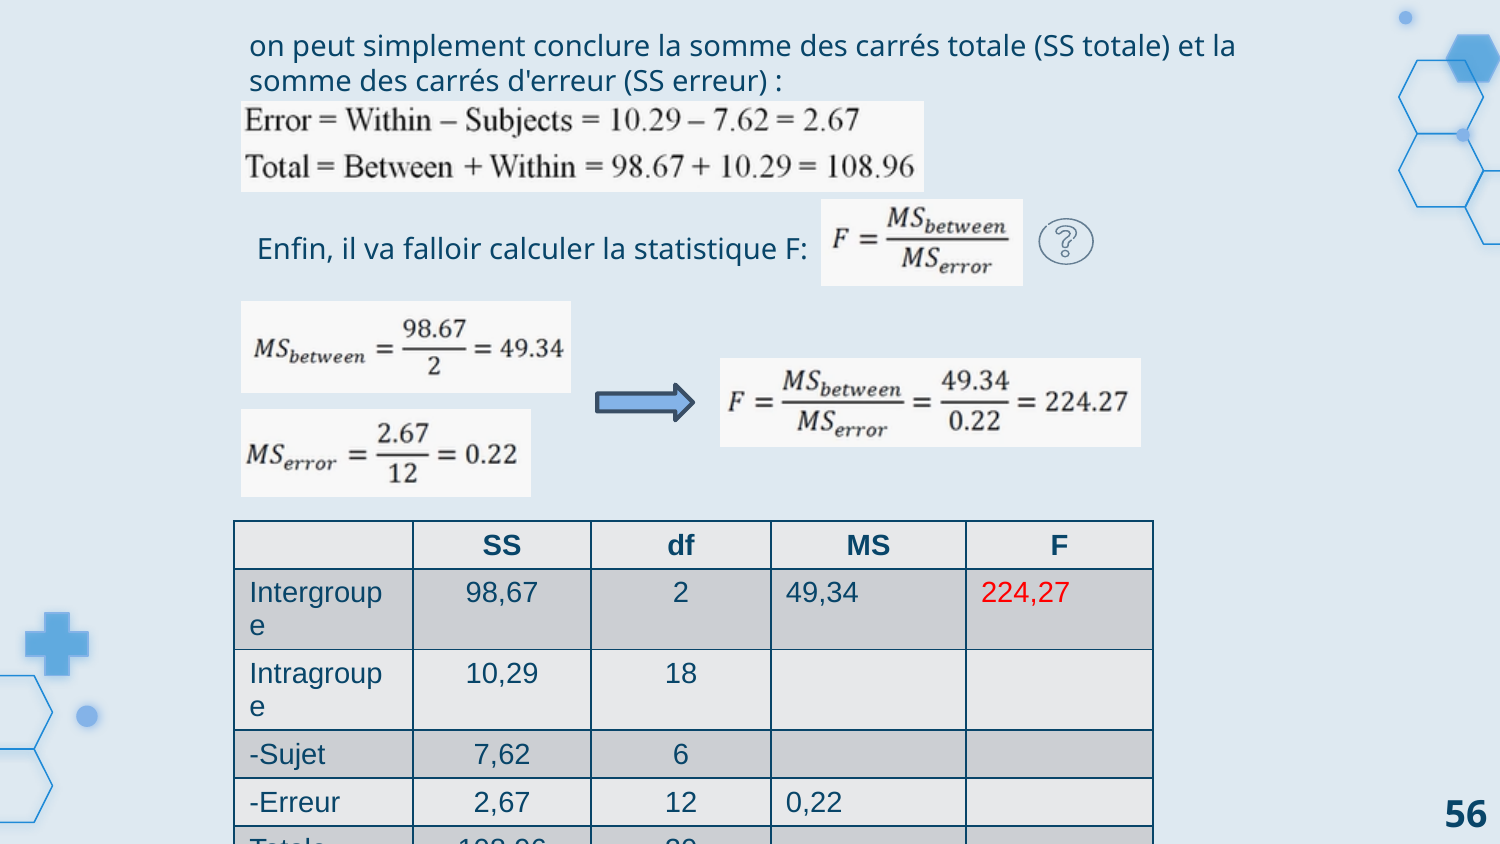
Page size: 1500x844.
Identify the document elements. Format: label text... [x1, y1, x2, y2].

table_cell 2 [592, 570, 770, 649]
table_cell 0,22 [772, 779, 965, 825]
table_cell 108,96 [414, 827, 590, 844]
table_cell 224,27 [967, 570, 1152, 649]
table_cell [772, 827, 965, 844]
table_cell [772, 650, 965, 729]
table_header [235, 522, 412, 568]
table_cell [772, 731, 965, 777]
picture [241, 408, 532, 497]
table_cell 12 [592, 779, 770, 825]
text_box [595, 382, 696, 423]
table_cell 20 [592, 827, 770, 844]
table_cell [967, 731, 1152, 777]
table_header df [592, 522, 770, 568]
table_header SS [414, 522, 590, 568]
table_cell 98,67 [414, 570, 590, 649]
picture [241, 300, 571, 394]
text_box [1038, 217, 1095, 266]
table_cell [967, 650, 1152, 729]
table_cell -Erreur [235, 779, 412, 825]
table_cell 6 [592, 731, 770, 777]
table_cell 18 [592, 650, 770, 729]
table_cell -Sujet [235, 731, 412, 777]
table_cell Totale [235, 827, 412, 844]
table_cell 2,67 [414, 779, 590, 825]
table_cell 10,29 [414, 650, 590, 729]
table_header F [967, 522, 1152, 568]
picture [820, 199, 1023, 286]
text_box 56 [1429, 782, 1500, 843]
table_cell 7,62 [414, 731, 590, 777]
picture [719, 358, 1141, 447]
text_box Enfin, il va falloir calculer la statistique F: [241, 215, 816, 288]
table_cell 49,34 [772, 570, 965, 649]
table_header MS [772, 522, 965, 568]
text_box on peut simplement conclure la somme des carrés totale (SS totale) et la somme des carrés d'erreur (SS erreur) : [234, 12, 1331, 98]
table_cell [967, 827, 1152, 844]
table_cell Intragroupe [235, 650, 412, 729]
picture [241, 100, 924, 193]
table_cell Intergroupe [235, 570, 412, 649]
table_cell [967, 779, 1152, 825]
